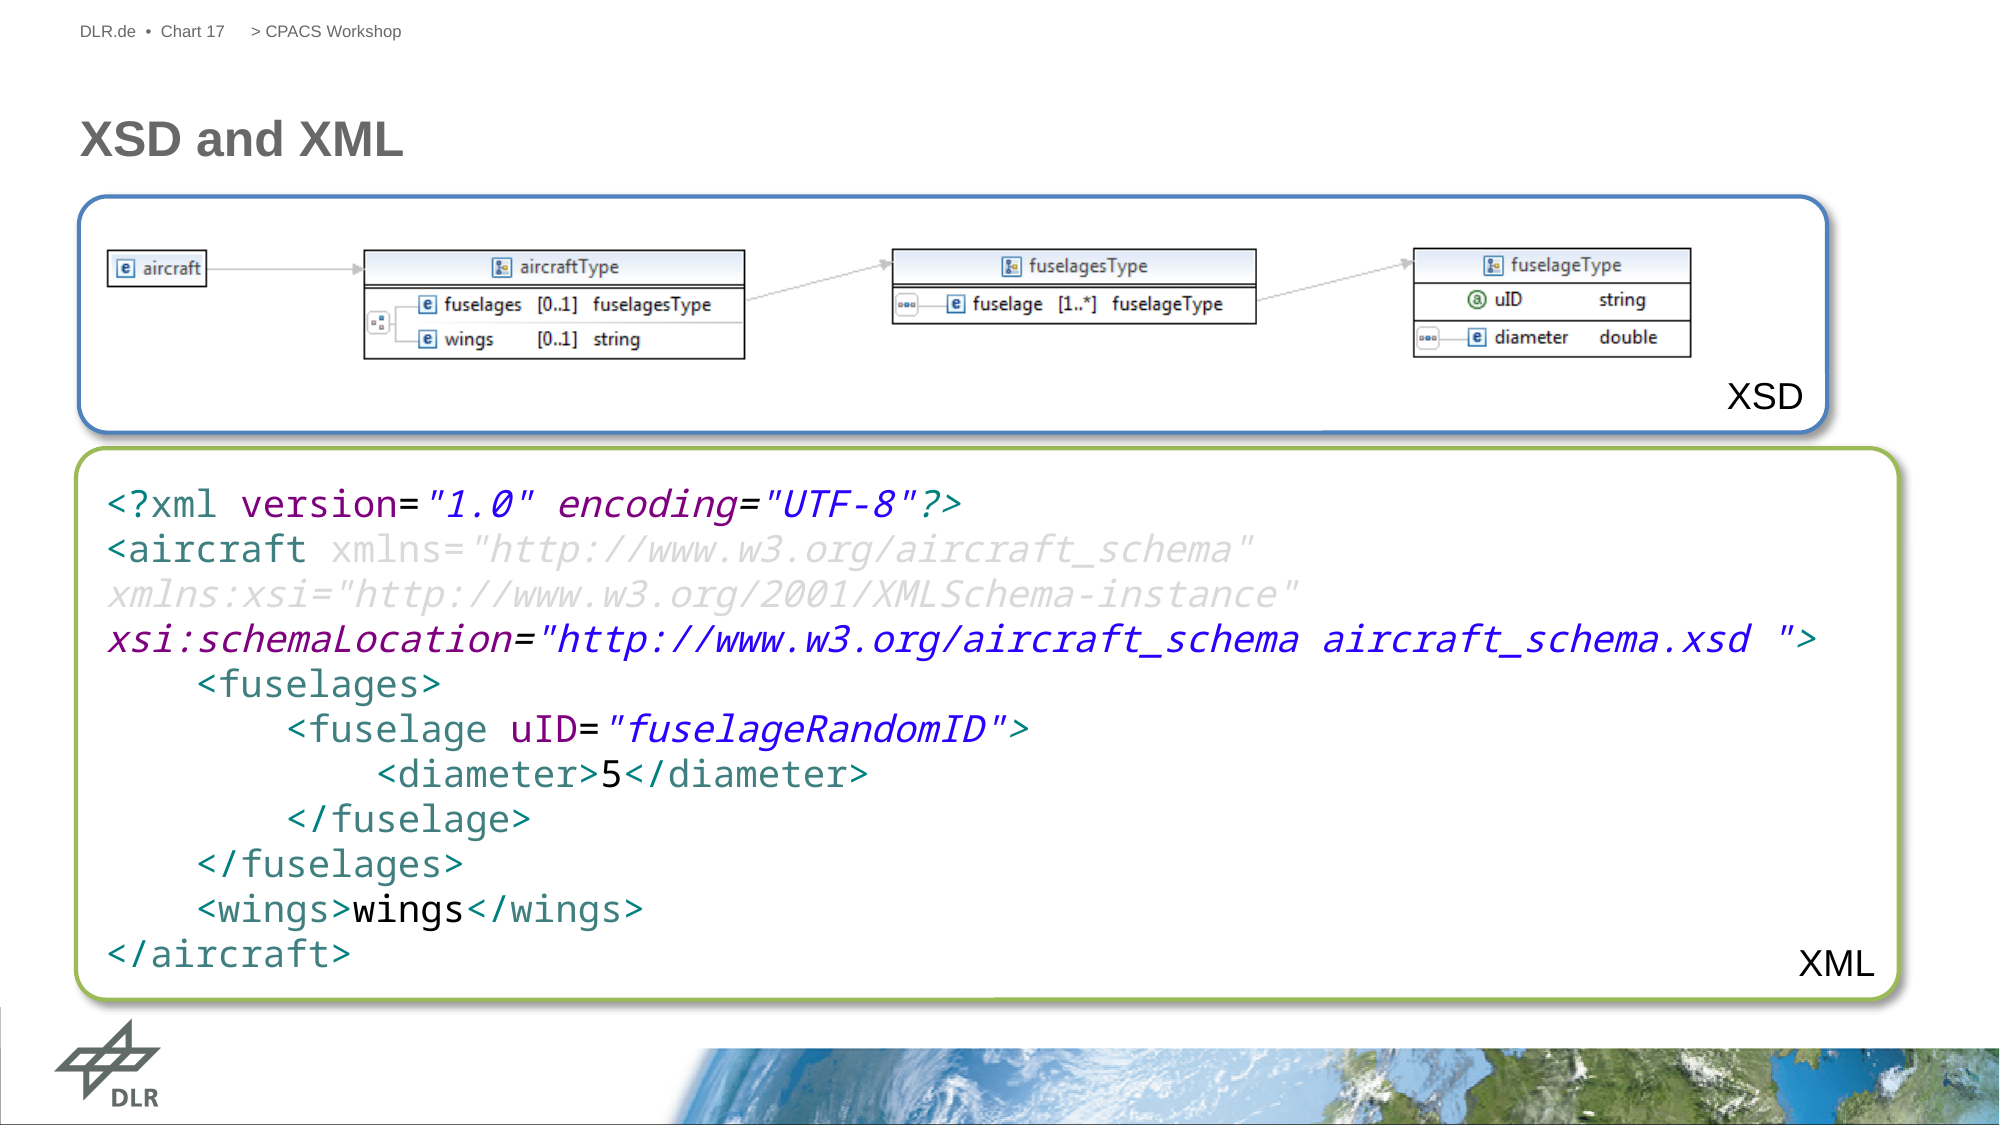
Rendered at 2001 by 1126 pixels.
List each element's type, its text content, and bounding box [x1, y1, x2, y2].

slide_number DLR.de • Chart 17 [79, 20, 251, 45]
footer > CPACS Workshop [251, 20, 1921, 45]
text_box XSD [76, 213, 1830, 435]
text_box <?xml version="1.0" encoding="UTF-8"?> <aircraft xmlns="http://www.w3.org/aircraft_schema" xmlns:xsi="http://www.w3.org/2001/XMLSchema-instance" xsi:schemaLocation="http://www.w3.org/aircraft_schema aircraft_schema.xsd "> <fuselages> <fuselage uID="fuselageRandomID"> <diameter>5</diameter> </fuselage> </fuselages> <wings>wings</wings> </aircraft> [90, 472, 1899, 983]
picture [0, 1007, 2000, 1125]
title XSD and XML [79, 106, 1921, 228]
picture [90, 231, 1699, 425]
text_box XML [73, 446, 1901, 1002]
